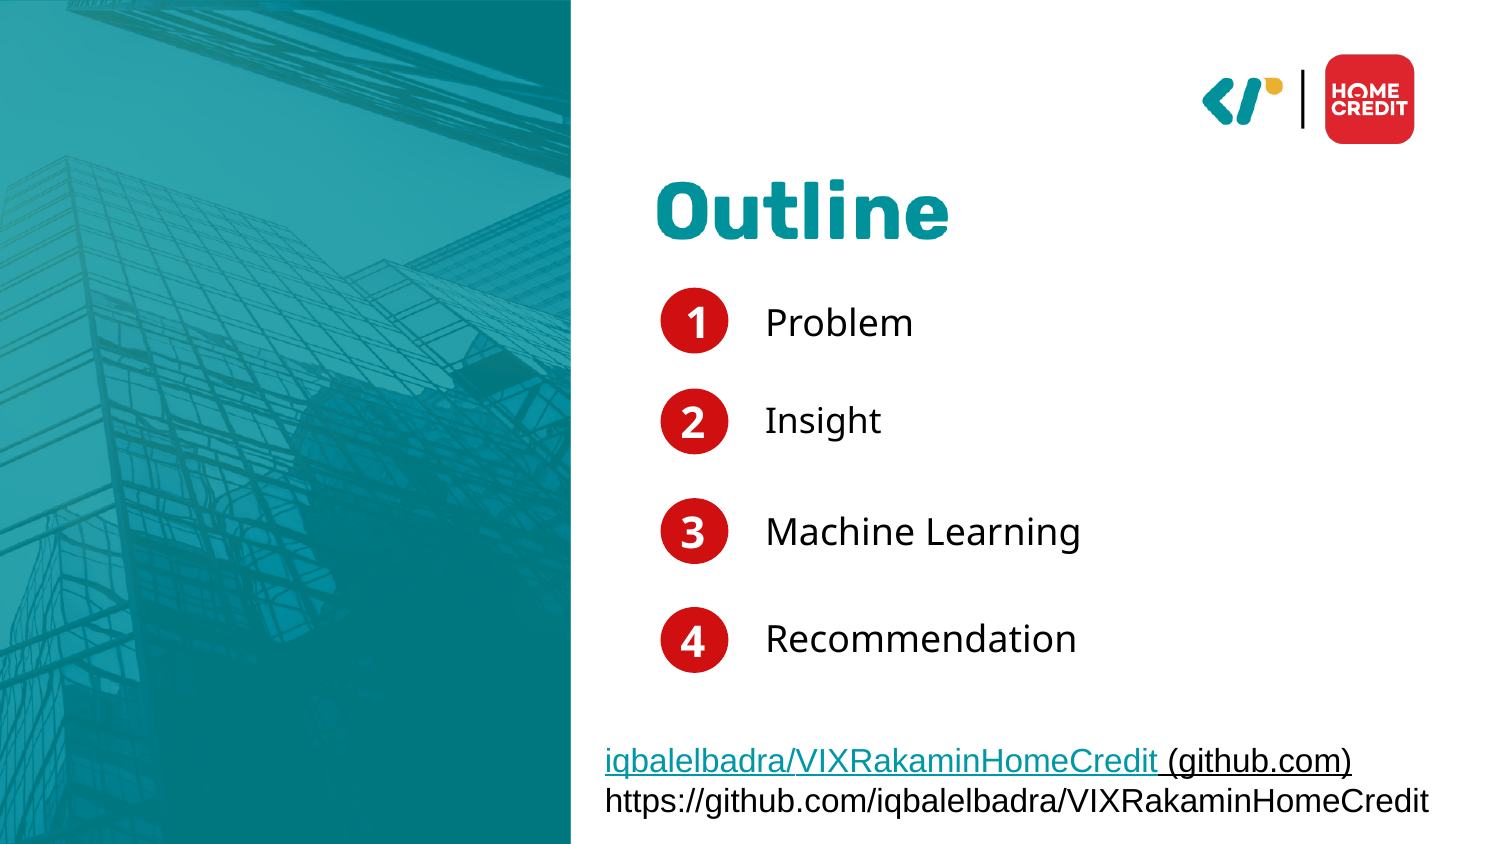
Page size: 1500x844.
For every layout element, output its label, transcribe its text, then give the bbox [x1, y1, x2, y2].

text_box 4 [665, 598, 712, 681]
text_box Problem [750, 283, 1408, 359]
text_box [660, 514, 665, 548]
picture [0, 0, 1500, 844]
text_box [712, 393, 729, 450]
text_box [660, 623, 665, 657]
text_box Insight [750, 383, 1408, 456]
text_box 1 [660, 287, 729, 354]
text_box Recommendation [750, 600, 1408, 676]
text_box 3 [665, 489, 712, 572]
text_box [712, 502, 729, 560]
text_box [712, 611, 729, 669]
text_box iqbalelbadra/VIXRakaminHomeCredit (github.com) https://github.com/iqbalelbadra/VIXRakaminHomeCredit [589, 724, 1481, 834]
text_box Machine Learning [750, 493, 1408, 569]
text_box 2 [665, 379, 712, 489]
text_box [660, 405, 665, 438]
